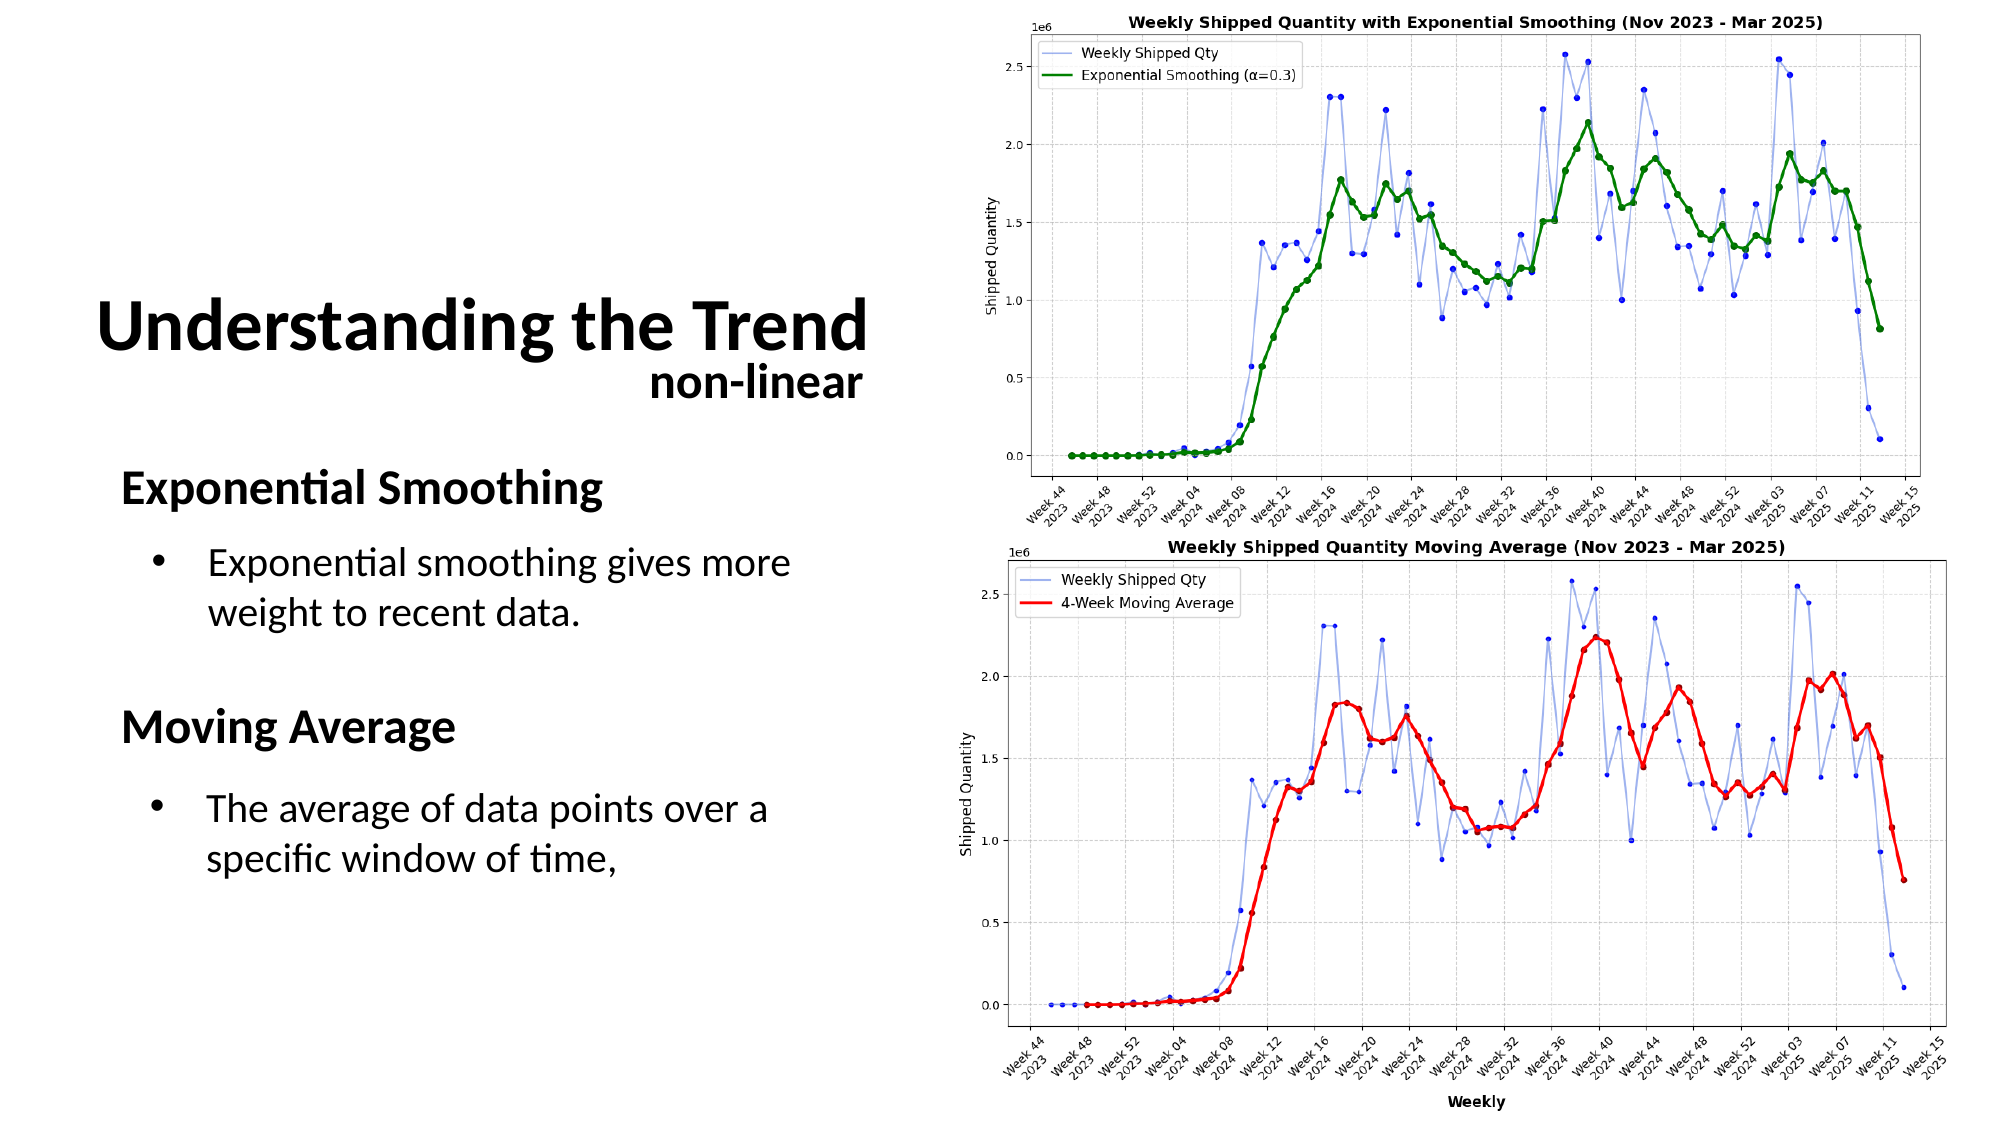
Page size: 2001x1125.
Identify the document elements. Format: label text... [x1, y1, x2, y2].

text_box non-linear [634, 341, 909, 417]
text_box Exponential smoothing gives more weight to recent data. [136, 527, 925, 643]
text_box Understanding the Trend [81, 217, 925, 435]
title Exponential Smoothing [106, 435, 654, 544]
text_box The average of data points over a specific window of time, [135, 773, 832, 888]
picture [950, 7, 1966, 1118]
text_box Moving Average [106, 685, 576, 761]
